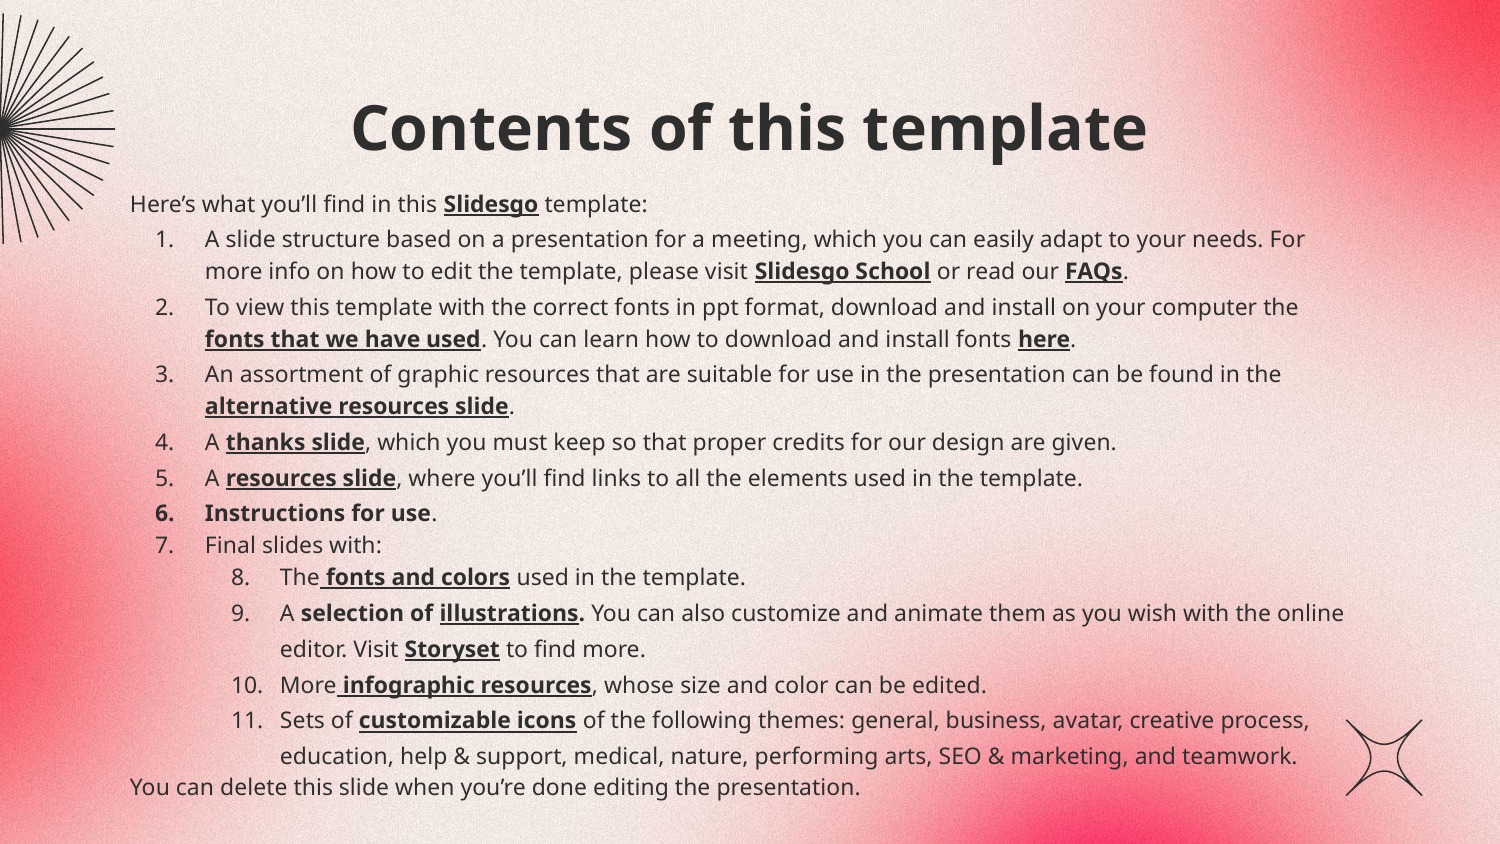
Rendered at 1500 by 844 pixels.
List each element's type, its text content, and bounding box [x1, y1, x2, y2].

text_box [1346, 719, 1422, 796]
title Contents of this template [120, 72, 1383, 167]
list Here’s what you’ll find in this Slidesgo template: A slide structure based on a presentation for a meeting, which you can easily adapt to your needs. For more info on how to edit the template, please visit Slidesgo School or read our FAQs. To view this template with the correct fonts in ppt format, download and install on your computer the fonts that we have used. You can learn how to download and install fonts here. An assortment of graphic resources that are suitable for use in the presentation can be found in the alternative resources slide. A thanks slide, which you must keep so that proper credits for our design are given. A resources slide, where you’ll find links to all the elements used in the template. Instructions for use. Final slides with: The fonts and colors used in the template. A selection of illustrations. You can also customize and animate them as you wish with the online editor. Visit Storyset to find more. More infographic resources, whose size and color can be edited. Sets of customizable icons of the following themes: general, business, avatar, creative process, education, help & support, medical, nature, performing arts, SEO & marketing, and teamwork. You can delete this slide when you’re done editing the presentation. [115, 169, 1369, 781]
picture [0, 0, 1500, 844]
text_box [0, 13, 116, 245]
